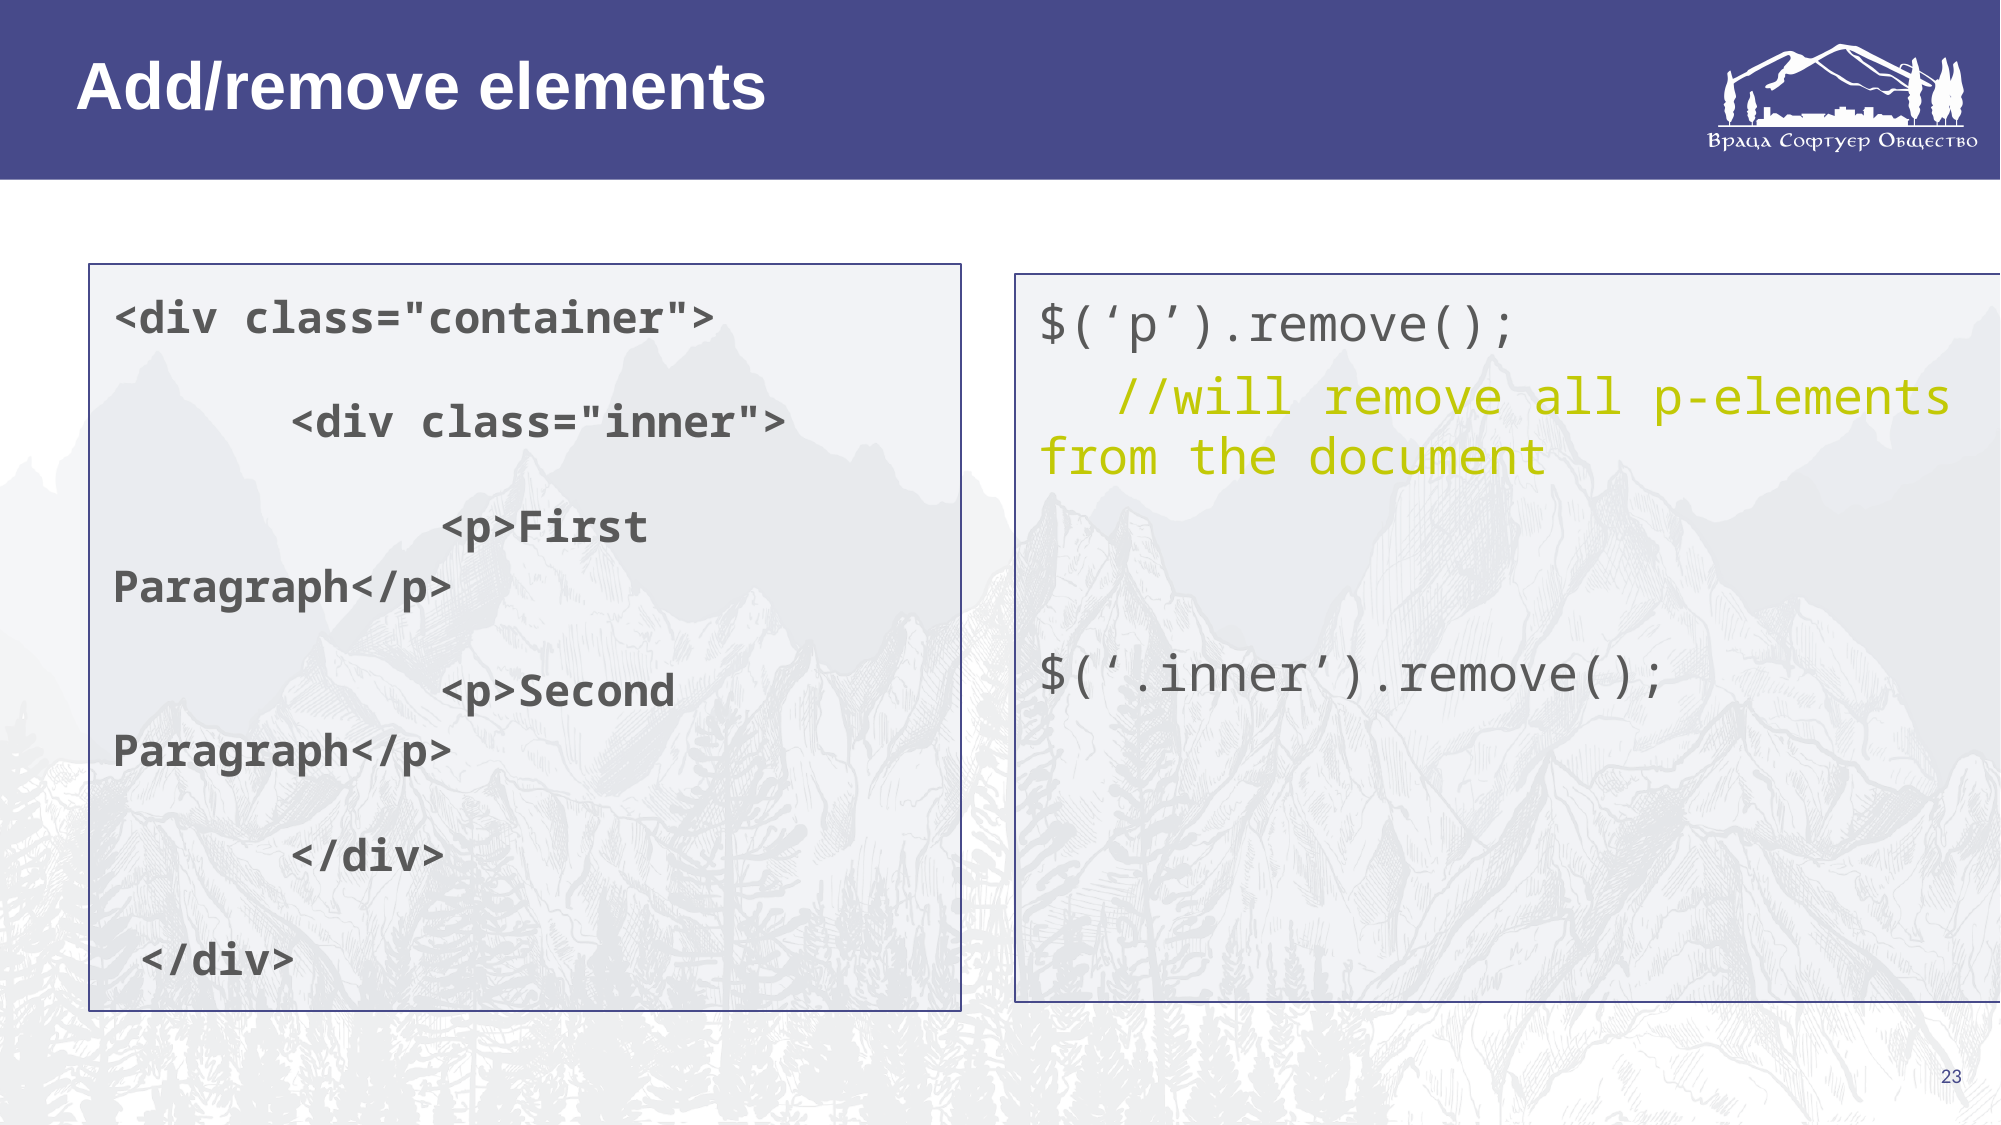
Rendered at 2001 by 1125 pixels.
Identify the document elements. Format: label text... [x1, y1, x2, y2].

list $(‘p’).remove(); //will remove all p-elements from the document $(‘.inner’).remove(); [1014, 273, 2000, 1003]
picture [1703, 19, 1981, 165]
text_box Add/remove elements [0, 22, 1489, 183]
slide_number 23 [1897, 1049, 1968, 1101]
list <div class="container"> <div class="inner"> <p>First Paragraph</p> <p>Second Paragraph</p> </div> </div> [88, 263, 962, 1012]
